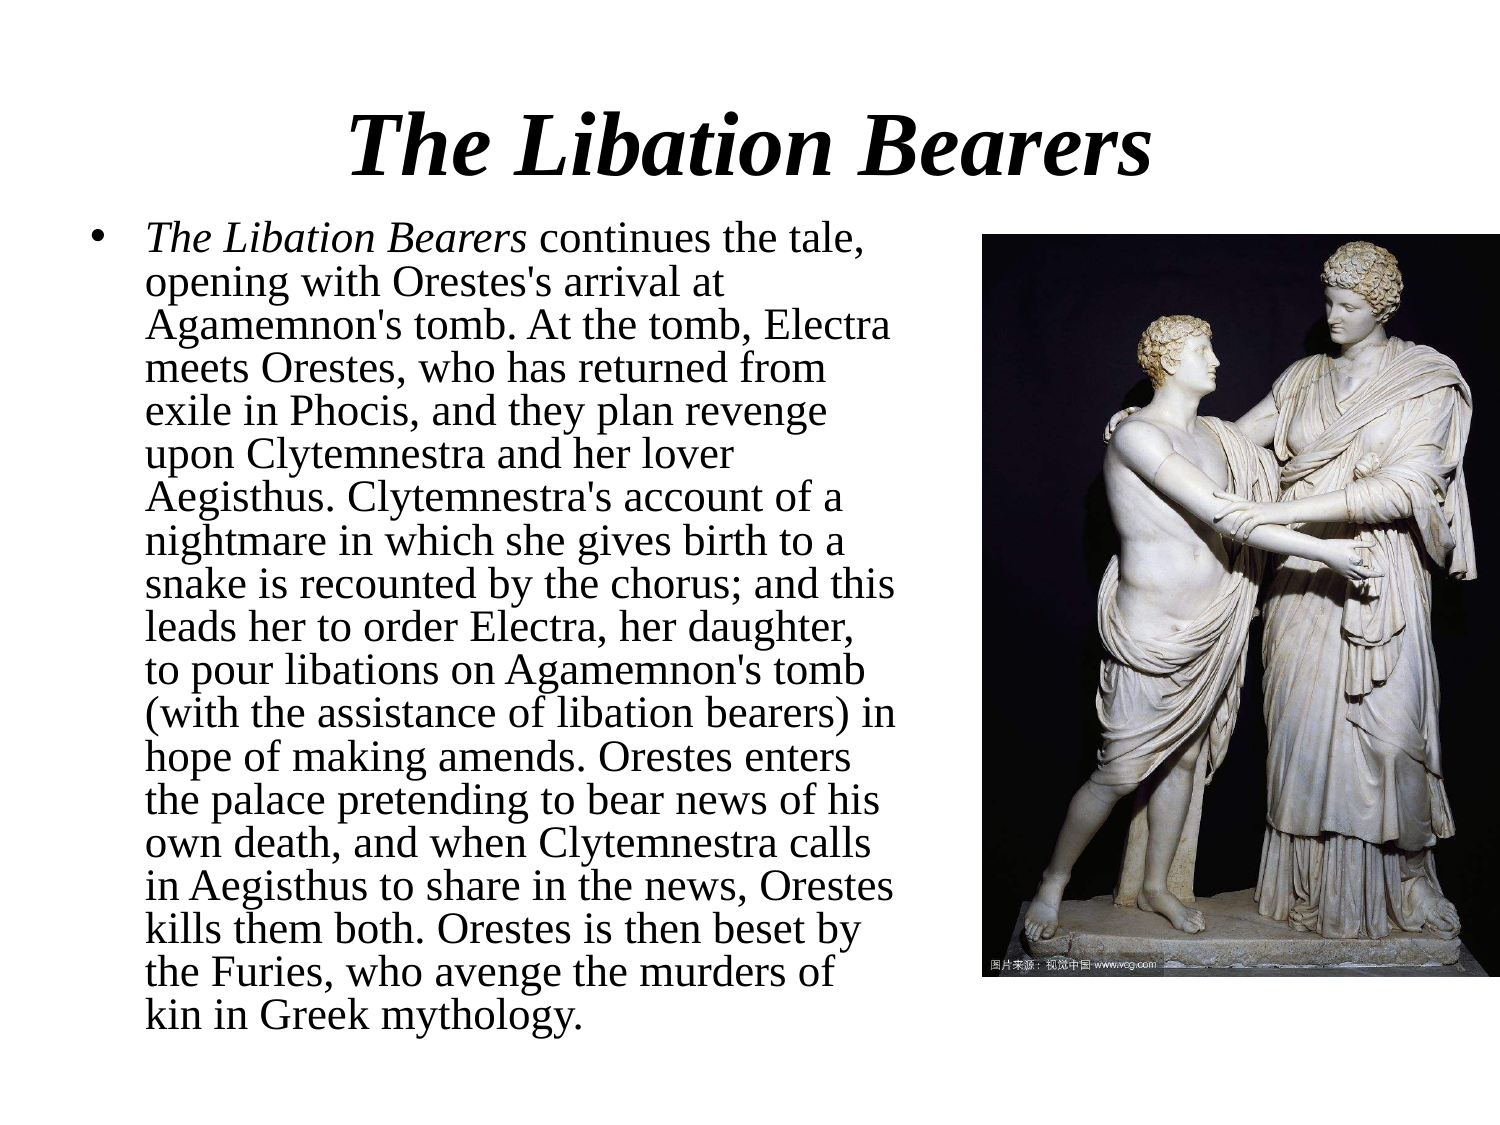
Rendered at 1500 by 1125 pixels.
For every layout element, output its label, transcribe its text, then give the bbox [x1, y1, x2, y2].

list The Libation Bearers continues the tale, opening with Orestes's arrival at Agamemnon's tomb. At the tomb, Electra meets Orestes, who has returned from exile in Phocis, and they plan revenge upon Clytemnestra and her lover Aegisthus. Clytemnestra's account of a nightmare in which she gives birth to a snake is recounted by the chorus; and this leads her to order Electra, her daughter, to pour libations on Agamemnon's tomb (with the assistance of libation bearers) in hope of making amends. Orestes enters the palace pretending to bear news of his own death, and when Clytemnestra calls in Aegisthus to share in the news, Orestes kills them both. Orestes is then beset by the Furies, who avenge the murders of kin in Greek mythology. [75, 210, 914, 1079]
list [981, 234, 1500, 977]
title The Libation Bearers [75, 45, 1425, 233]
